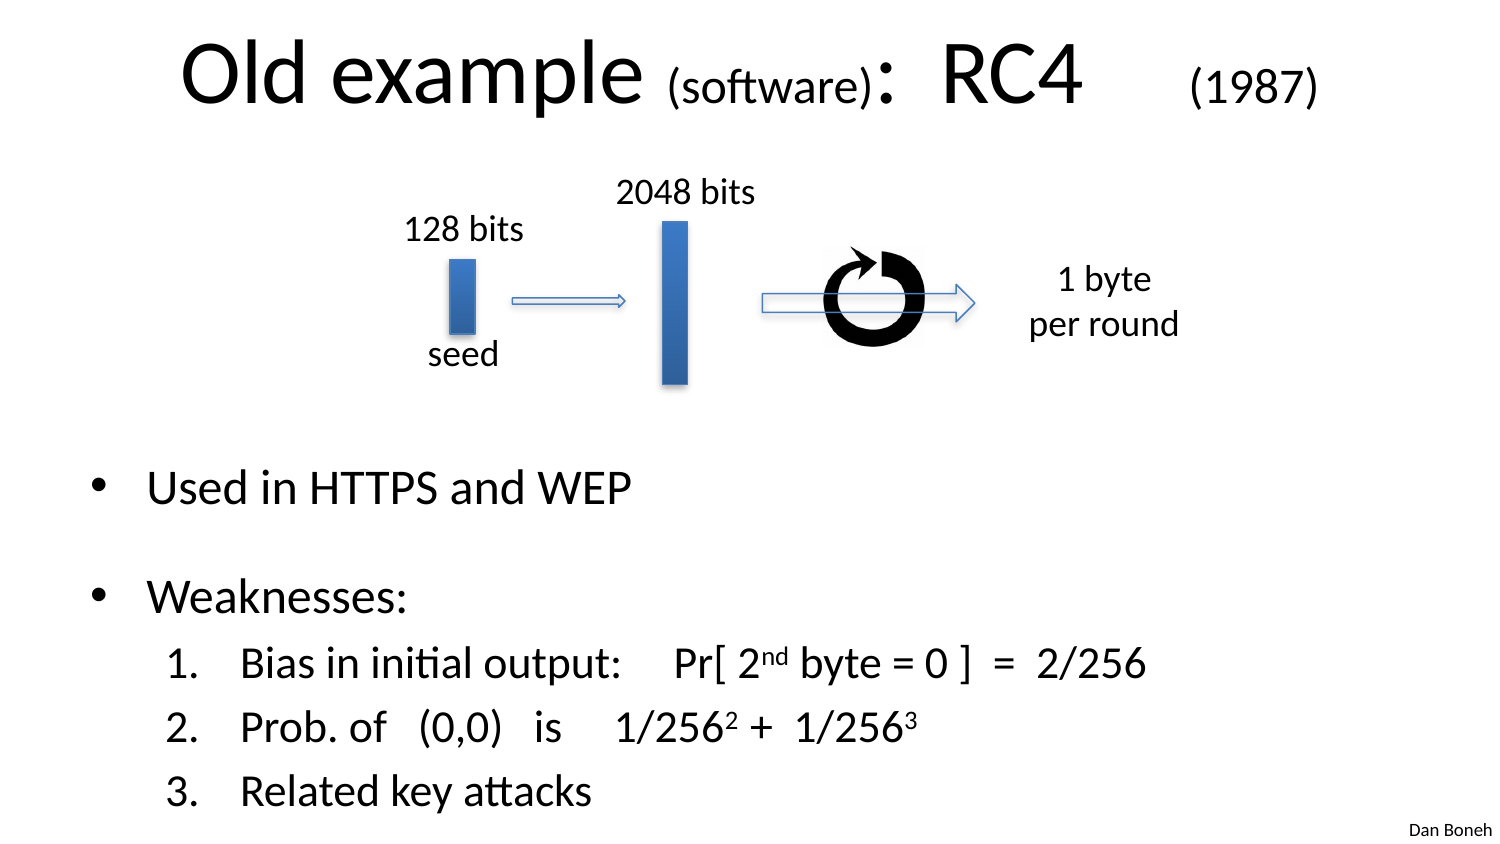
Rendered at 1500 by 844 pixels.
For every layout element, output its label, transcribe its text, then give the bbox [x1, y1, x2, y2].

text_box [761, 292, 818, 314]
text_box 2048 bits [600, 159, 771, 220]
text_box [662, 221, 688, 385]
text_box 1 byte per round [1013, 246, 1195, 352]
list Used in HTTPS and WEP Weaknesses: Bias in initial output: Pr[ 2nd byte = 0 ] = 2/256 Prob. of (0,0) is 1/2562 + 1/2563 Related key attacks [75, 446, 1425, 844]
text_box 128 bits [388, 196, 540, 257]
picture [823, 246, 926, 348]
text_box seed [412, 321, 515, 382]
text_box [511, 294, 626, 308]
title Old example (software): RC4 (1987) [75, 0, 1425, 138]
text_box [929, 283, 976, 323]
text_box [449, 259, 476, 321]
